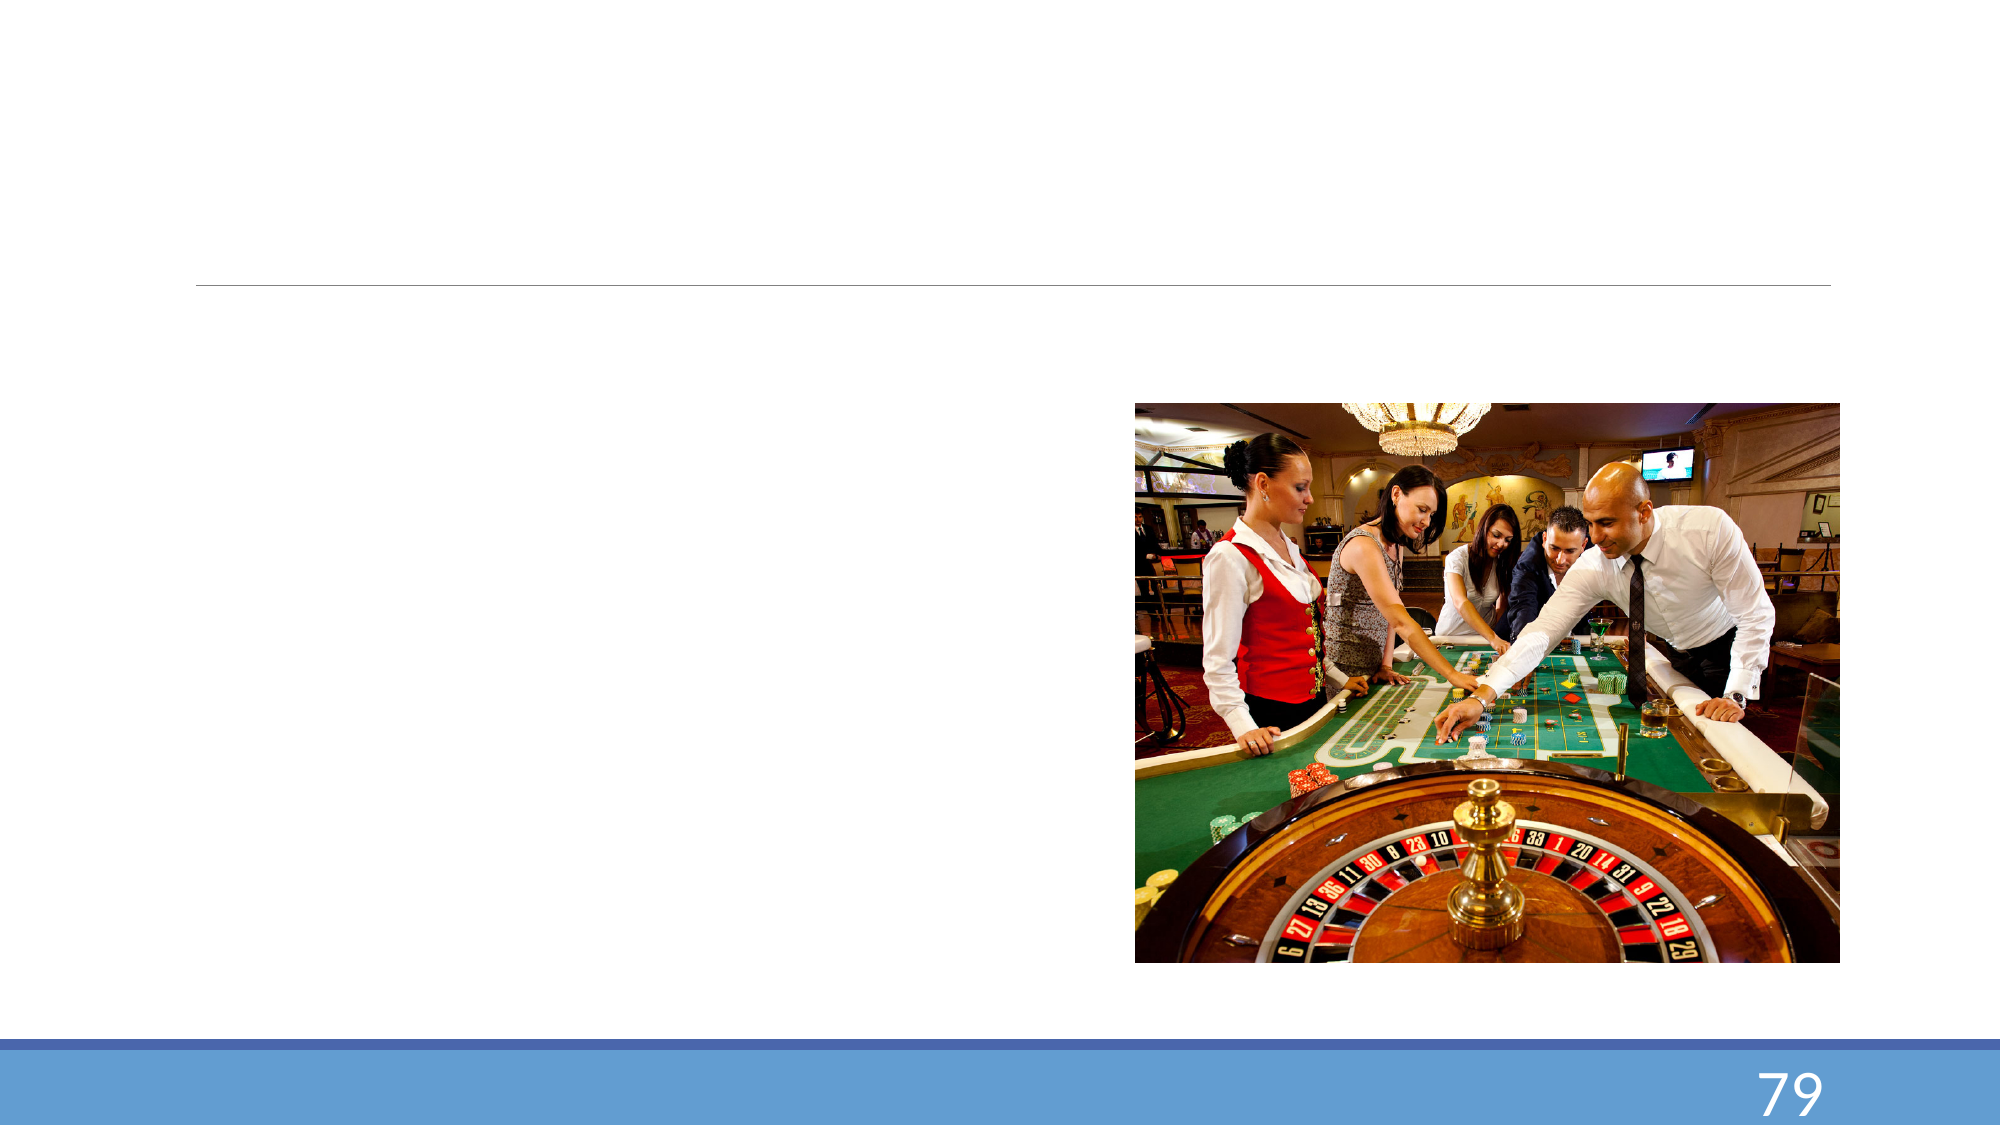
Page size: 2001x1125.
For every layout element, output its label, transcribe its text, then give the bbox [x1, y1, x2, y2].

picture [1134, 403, 1840, 964]
slide_number 79 [1624, 1059, 1840, 1120]
